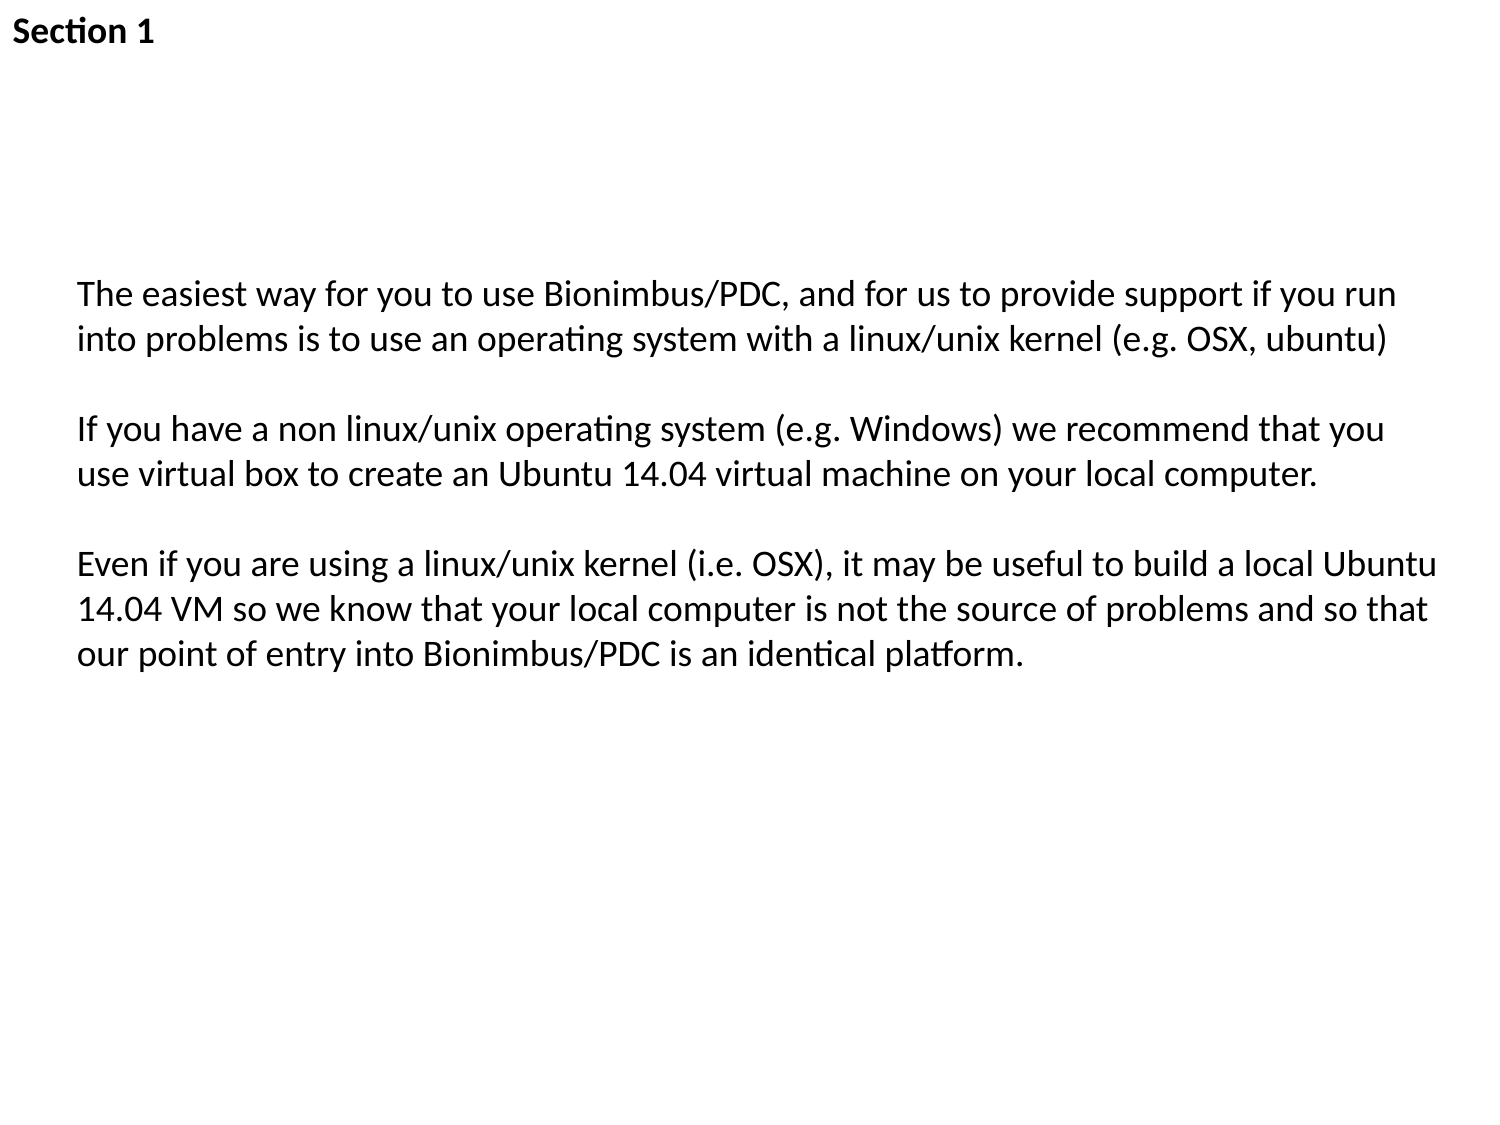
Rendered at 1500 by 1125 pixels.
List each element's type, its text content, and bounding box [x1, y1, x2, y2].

text_box Section 1 [0, 0, 179, 59]
text_box The easiest way for you to use Bionimbus/PDC, and for us to provide support if you run into problems is to use an operating system with a linux/unix kernel (e.g. OSX, ubuntu) If you have a non linux/unix operating system (e.g. Windows) we recommend that you use virtual box to create an Ubuntu 14.04 virtual machine on your local computer. Even if you are using a linux/unix kernel (i.e. OSX), it may be useful to build a local Ubuntu 14.04 VM so we know that your local computer is not the source of problems and so that our point of entry into Bionimbus/PDC is an identical platform. [62, 261, 1455, 681]
